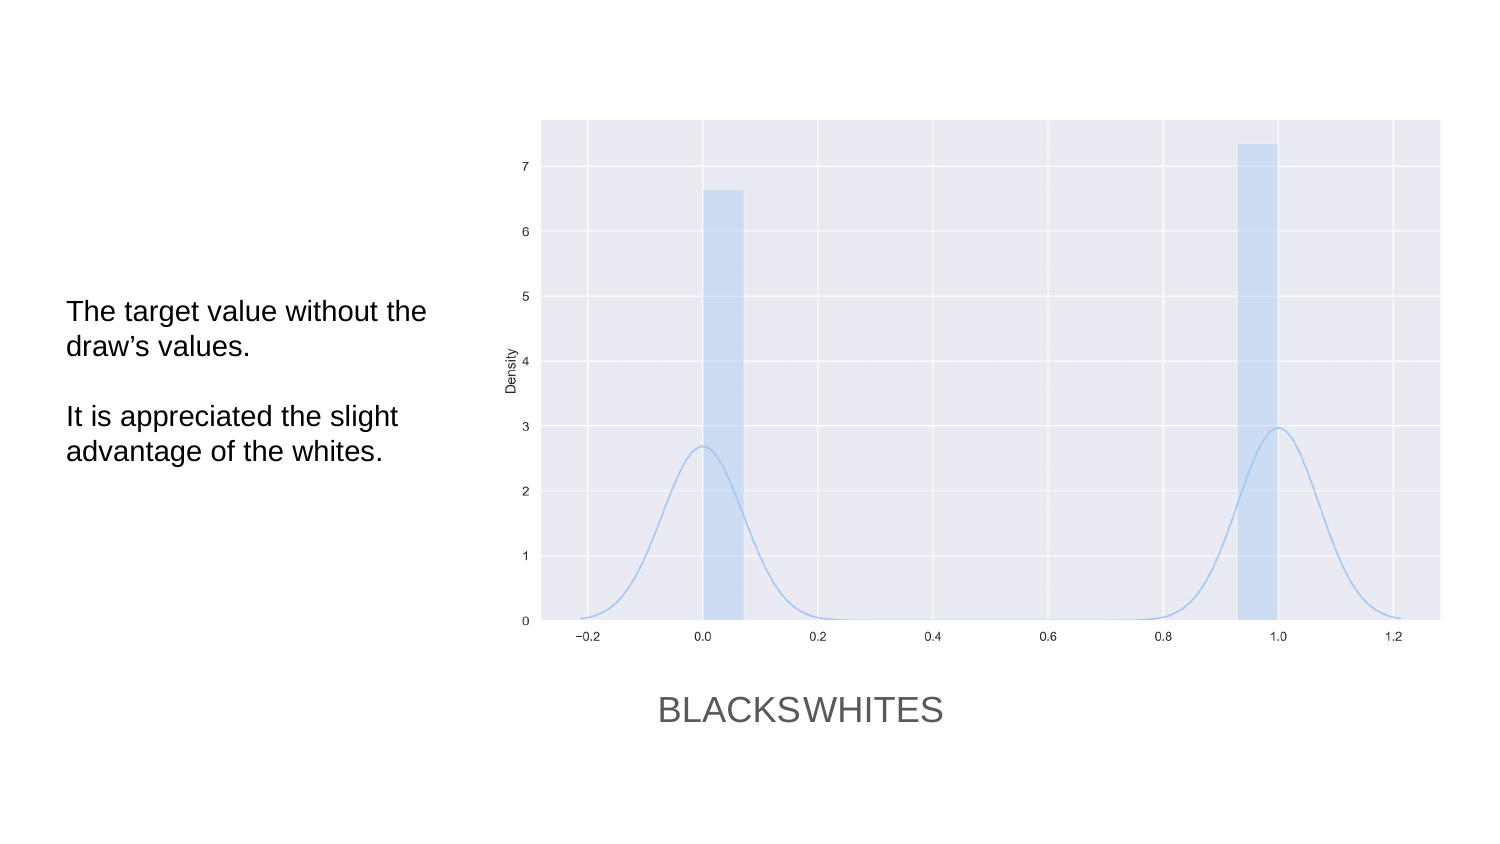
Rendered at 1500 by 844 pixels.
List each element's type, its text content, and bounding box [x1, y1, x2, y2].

picture [496, 110, 1450, 652]
text_box The target value without the draw’s values. It is appreciated the slight advantage of the whites. [51, 277, 459, 483]
list BLACKS WHITES [642, 664, 1443, 752]
